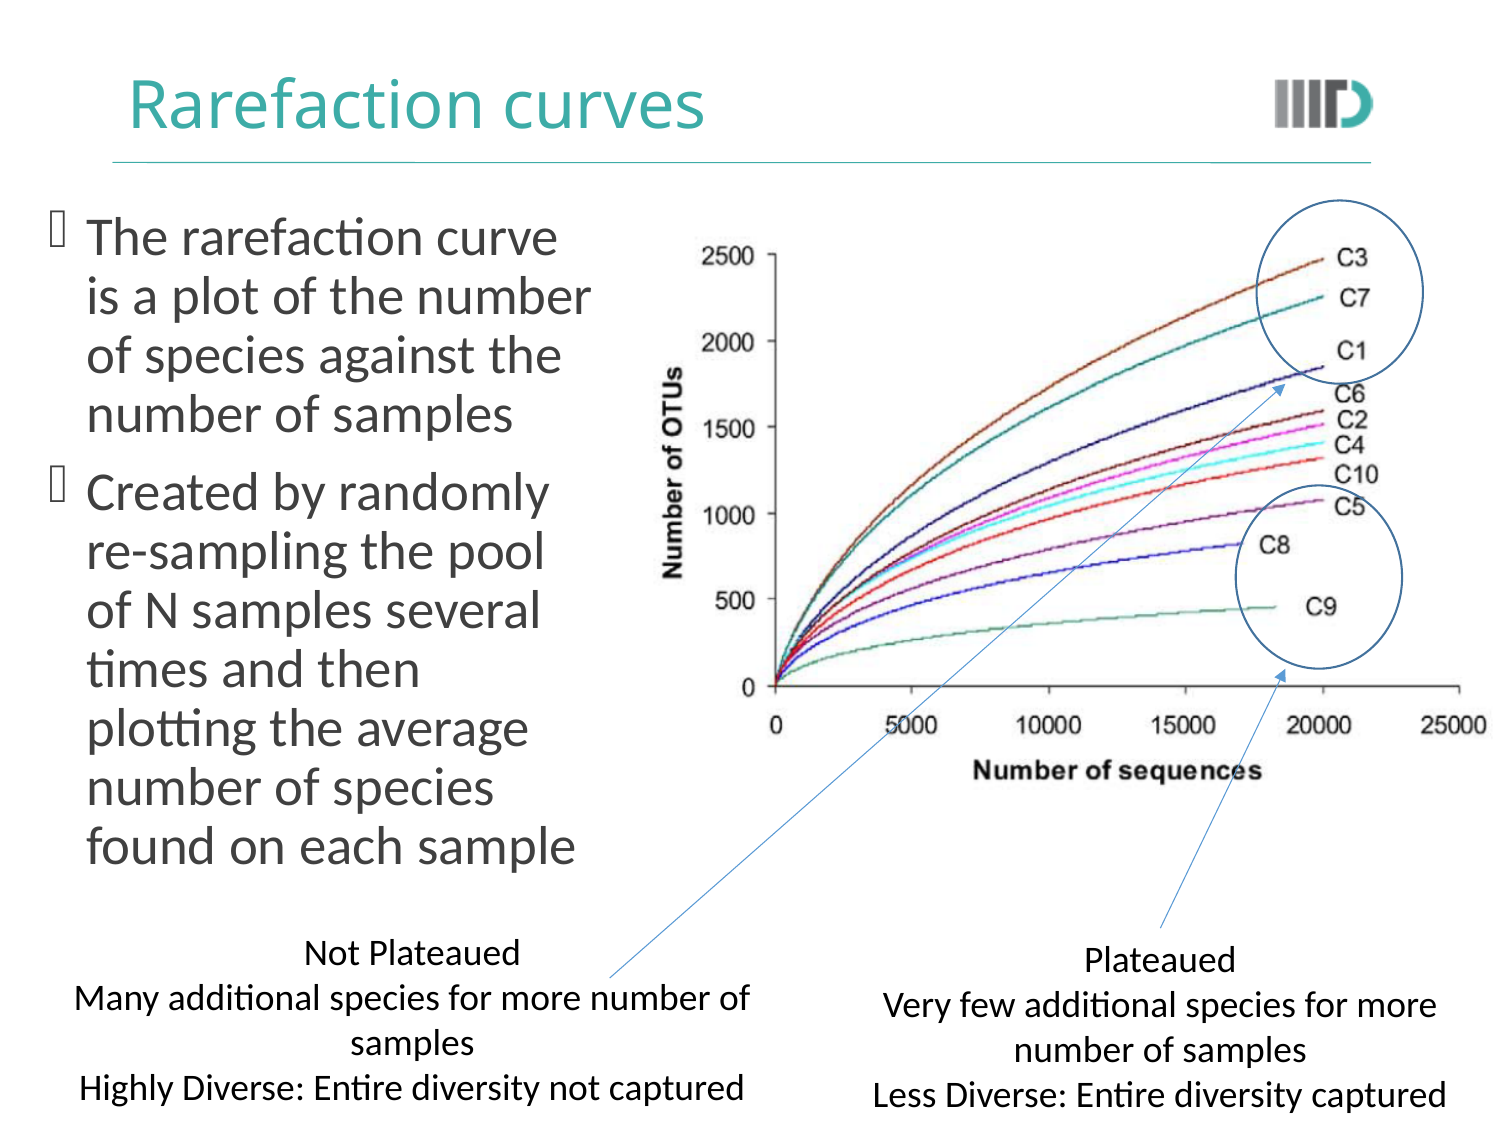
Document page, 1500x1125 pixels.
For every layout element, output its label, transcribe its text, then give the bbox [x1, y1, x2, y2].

text_box Plateaued Very few additional species for more number of samples Less Diverse: Entire diversity captured [820, 928, 1500, 1123]
text_box Not Plateaued Many additional species for more number of samples Highly Diverse: Entire diversity not captured [33, 920, 792, 1116]
picture [639, 228, 1500, 790]
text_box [609, 383, 1286, 979]
picture [1256, 67, 1388, 141]
text_box [1278, 199, 1401, 228]
title Rarefaction curves [112, 52, 1236, 163]
list The rarefaction curve is a plot of the number of species against the number of samples Created by randomly re-sampling the pool of N samples several times and then plotting the average number of species found on each sample [33, 200, 613, 920]
